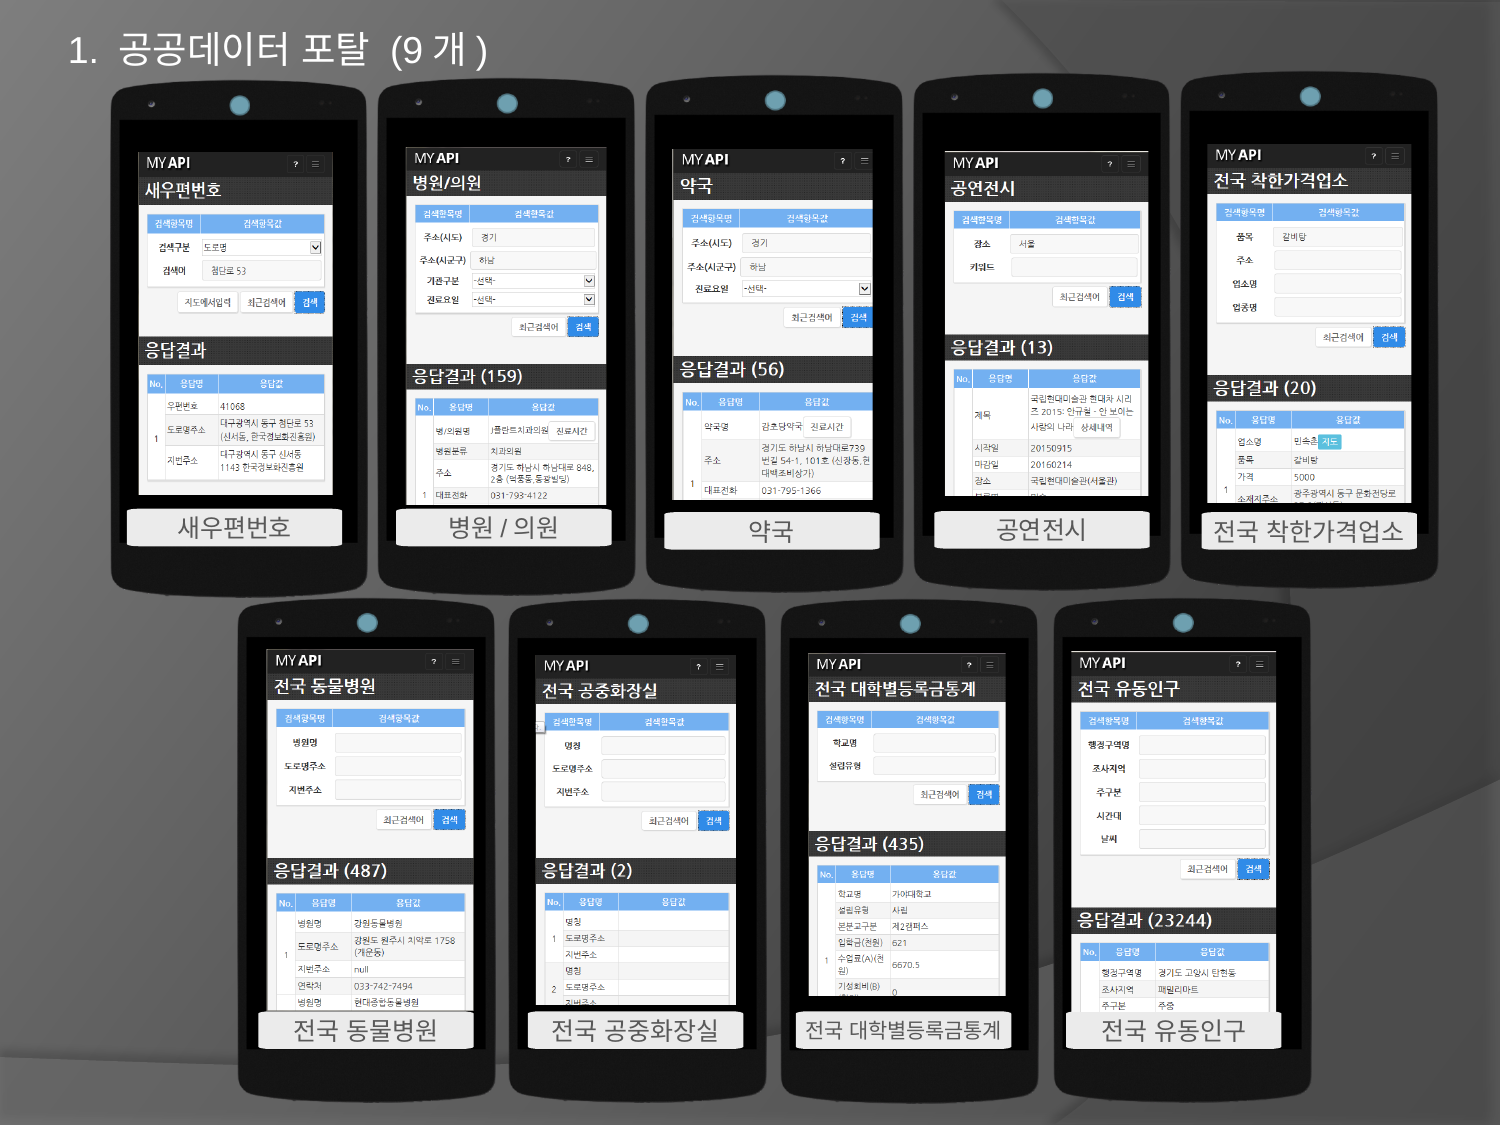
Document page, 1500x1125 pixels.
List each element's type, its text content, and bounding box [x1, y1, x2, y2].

picture [378, 77, 636, 596]
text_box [405, 147, 607, 505]
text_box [807, 653, 1006, 996]
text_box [1207, 144, 1412, 503]
picture [508, 603, 767, 1104]
picture [1053, 598, 1312, 1103]
text_box 1. 공공데이터 포탈 (9개) [53, 19, 585, 79]
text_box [944, 151, 1149, 496]
picture [780, 600, 1039, 1104]
picture [1180, 69, 1439, 589]
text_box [1071, 651, 1277, 1012]
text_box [138, 152, 333, 495]
picture [912, 72, 1172, 591]
picture [109, 79, 369, 598]
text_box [672, 148, 873, 501]
picture [645, 74, 904, 594]
picture [236, 605, 496, 1103]
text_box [535, 654, 736, 1005]
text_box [266, 649, 475, 1011]
